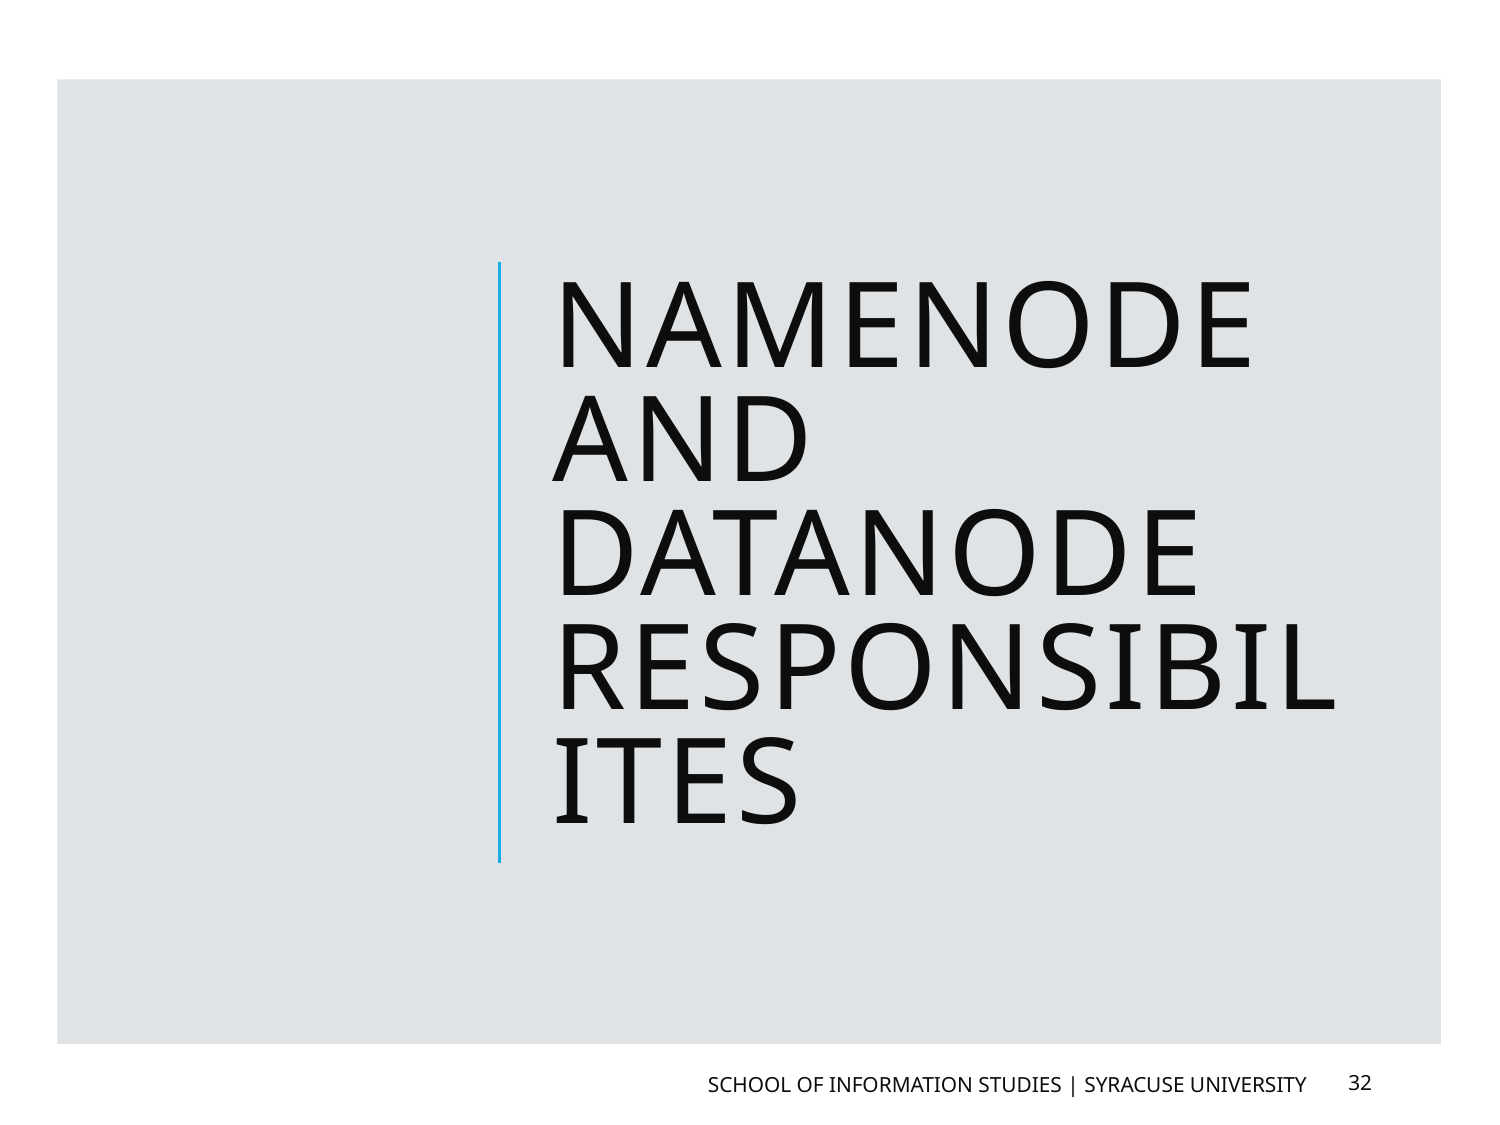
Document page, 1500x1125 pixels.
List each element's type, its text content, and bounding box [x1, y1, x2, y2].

text_box [0, 0, 1500, 1125]
footer School of Information Studies | Syracuse University [595, 1061, 1322, 1107]
slide_number 32 [1333, 1061, 1454, 1107]
text_box [56, 78, 1442, 1045]
title Namenode and Datanode Responsibilites [537, 132, 1401, 991]
